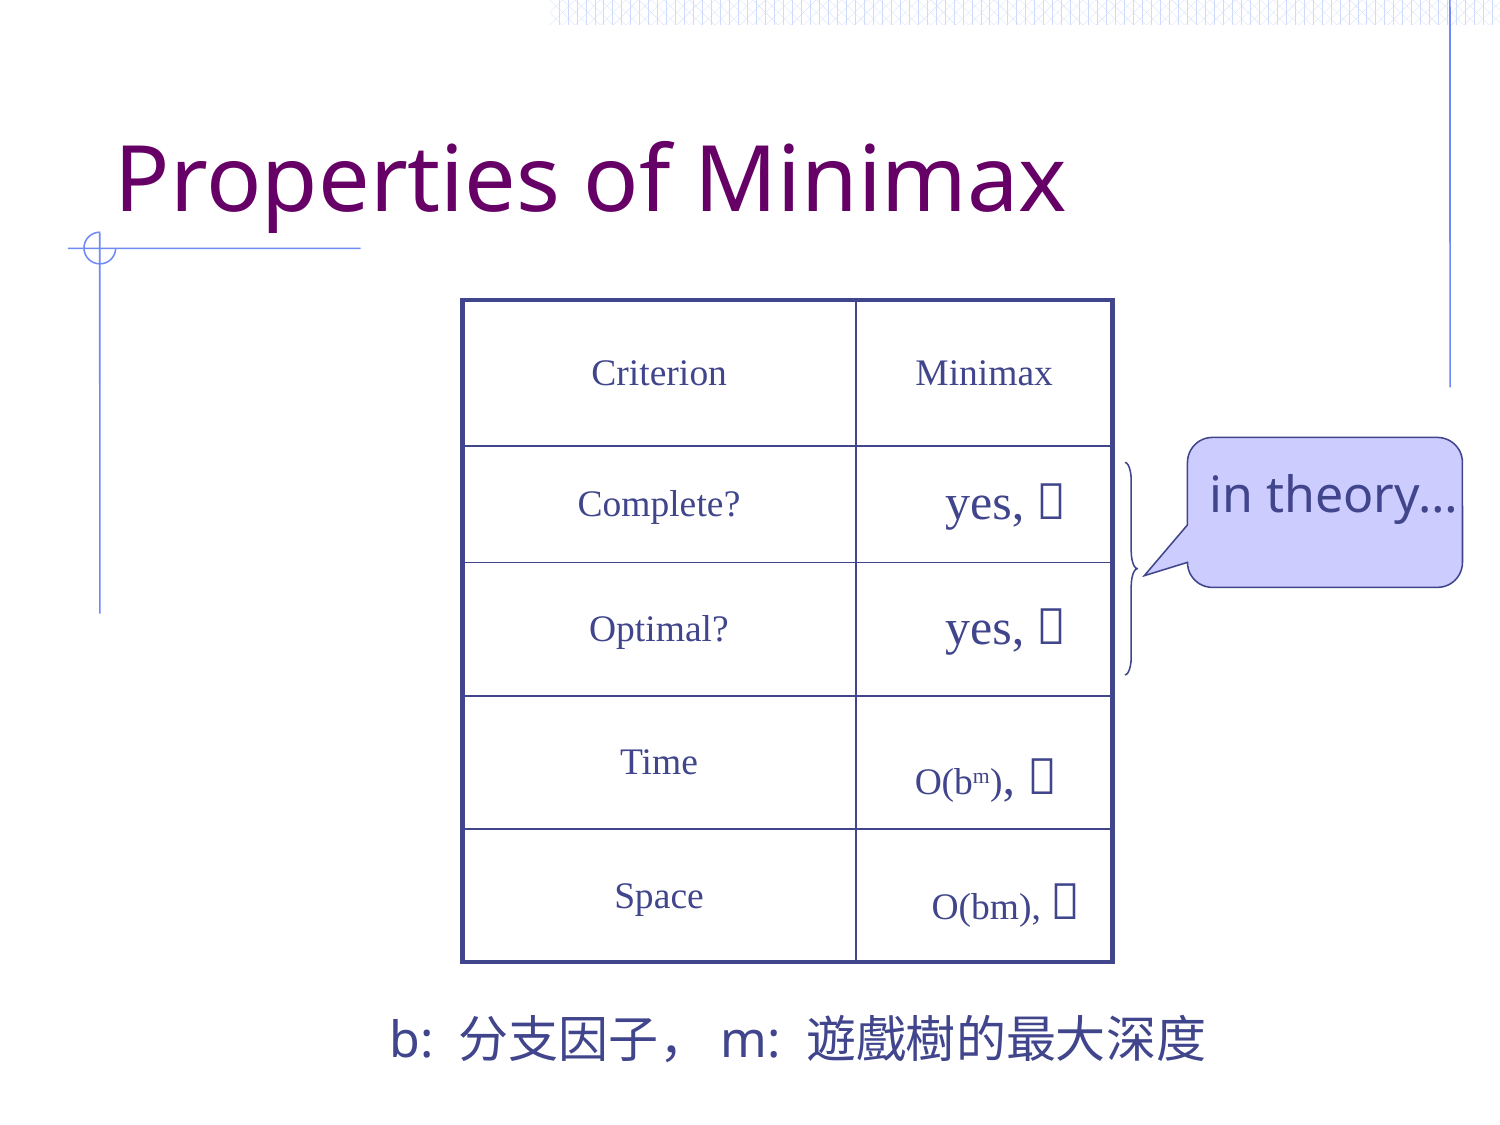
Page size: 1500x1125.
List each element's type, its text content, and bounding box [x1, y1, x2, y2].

text_box yes,  [930, 462, 1082, 538]
text_box b: 分支因子，m: 遊戲樹的最大深度 [374, 999, 1363, 1075]
table_cell Time [465, 697, 855, 828]
table_cell [857, 830, 1110, 960]
text_box yes,  [930, 587, 1082, 663]
table_cell [857, 447, 1110, 562]
table_cell Space [465, 830, 855, 960]
table_header Criterion [465, 302, 855, 445]
table_cell Optimal? [465, 563, 855, 695]
title Properties of Minimax [99, 50, 1375, 238]
table_cell [857, 563, 1110, 695]
text_box O(bm),  [899, 736, 1113, 812]
table_header Minimax [857, 302, 1110, 445]
table_cell Complete? [465, 447, 855, 562]
text_box O(bm),  [916, 862, 1096, 938]
table_cell [857, 697, 1110, 828]
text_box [1124, 437, 1468, 676]
